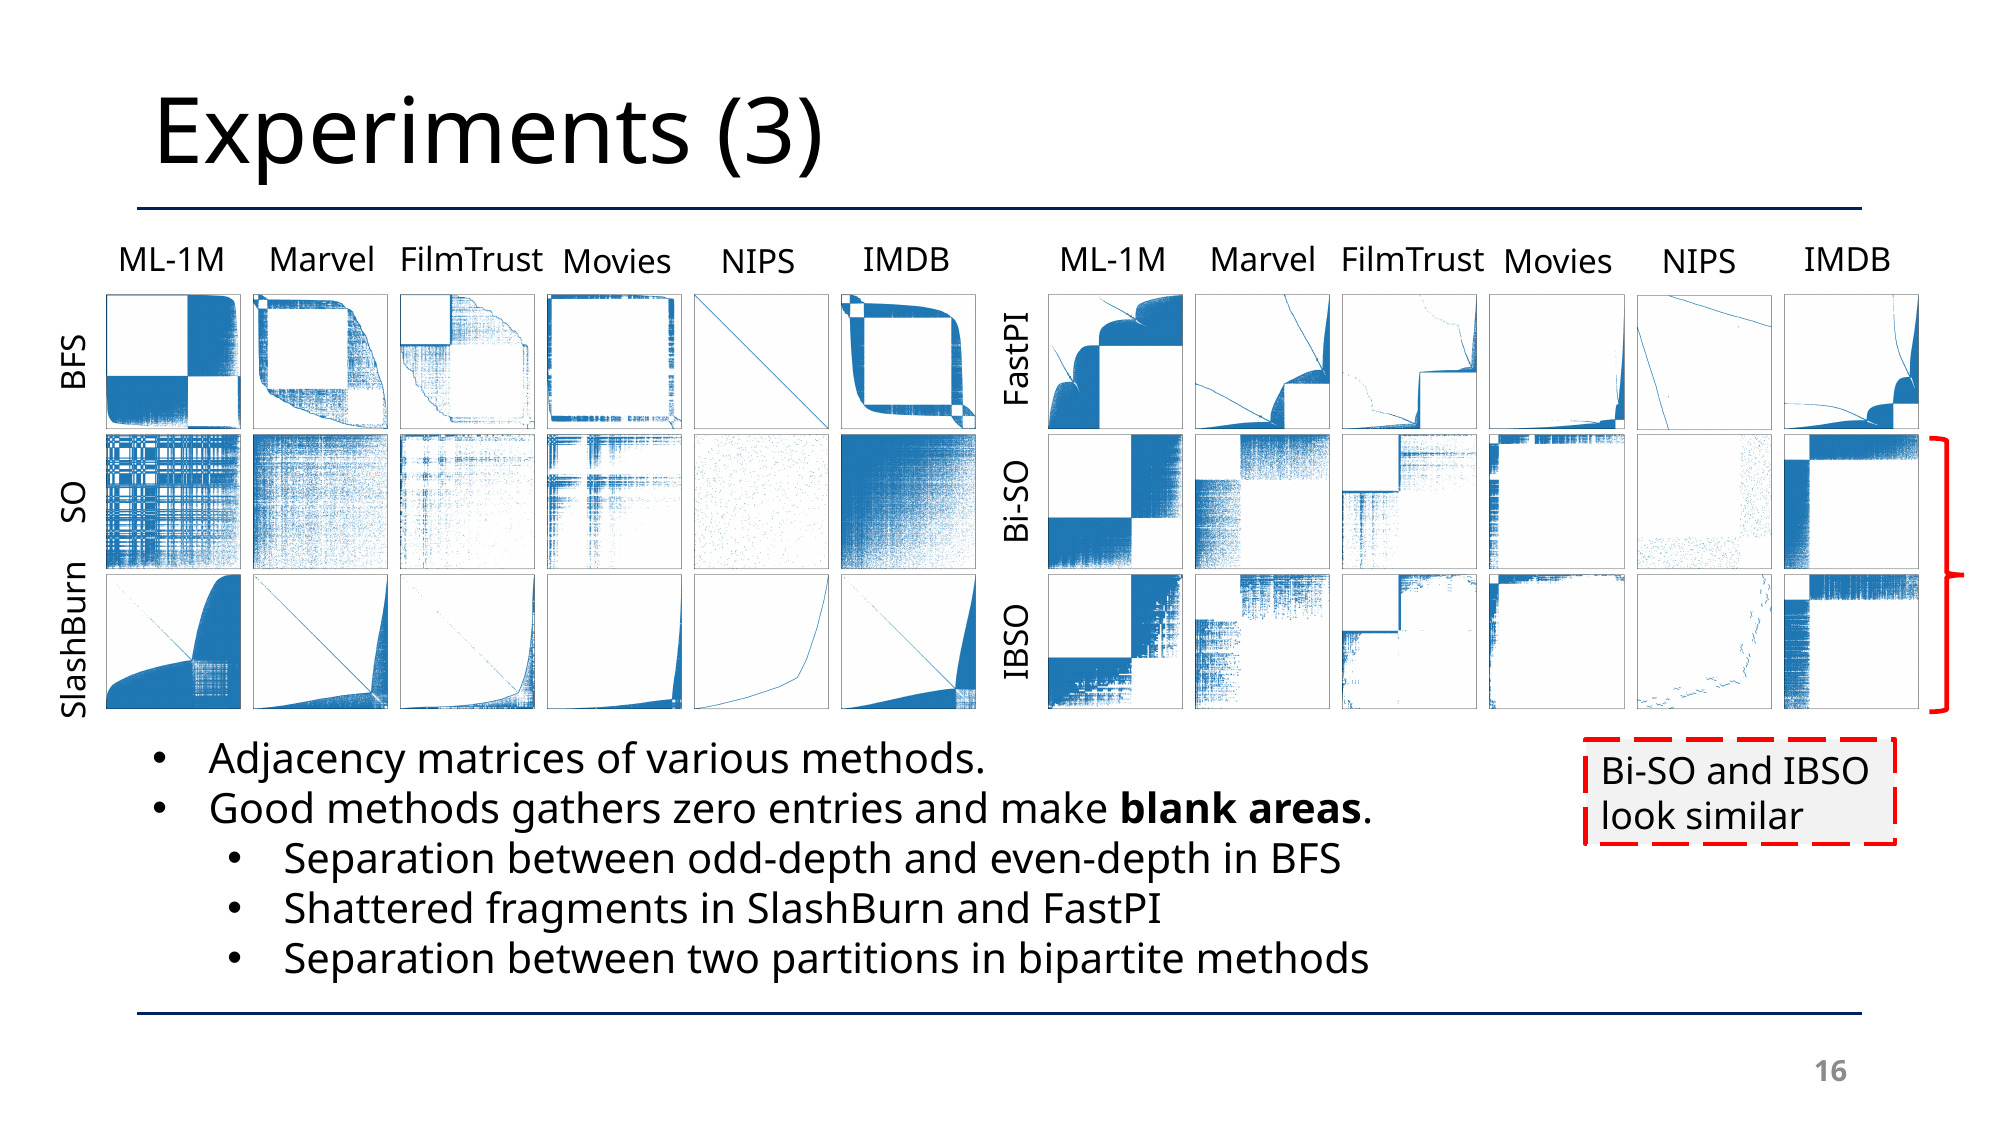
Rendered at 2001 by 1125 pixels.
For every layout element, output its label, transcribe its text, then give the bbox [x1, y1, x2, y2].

text_box Movies [547, 232, 687, 273]
text_box FilmTrust [384, 230, 559, 273]
text_box IBSO [995, 588, 1024, 696]
text_box ML-1M [1044, 230, 1182, 273]
picture [1024, 452, 1938, 731]
text_box IMDB [848, 230, 965, 273]
text_box Bi-SO and IBSO look similar [1585, 739, 1896, 845]
text_box [1938, 438, 1965, 712]
title Experiments (3) [137, 59, 1863, 209]
picture [81, 273, 995, 731]
text_box Adjacency matrices of various methods. Good methods gathers zero entries and make blank areas. Separation between odd-depth and even-depth in BFS Shattered fragments in SlashBurn and FastPI Separation between two partitions in bipartite methods [137, 724, 1842, 990]
text_box SO [44, 465, 81, 540]
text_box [987, 273, 1938, 452]
text_box Movies [1488, 232, 1628, 273]
text_box FilmTrust [1325, 230, 1500, 273]
text_box NIPS [1646, 232, 1752, 273]
text_box Marvel [253, 230, 384, 273]
text_box IMDB [1789, 230, 1907, 273]
text_box Bi-SO [995, 452, 1024, 560]
text_box ML-1M [103, 230, 241, 273]
text_box Marvel [1194, 230, 1325, 273]
text_box BFS [44, 319, 81, 406]
slide_number 16 [1412, 1042, 1863, 1103]
text_box SlashBurn [44, 546, 100, 735]
text_box NIPS [705, 232, 811, 273]
